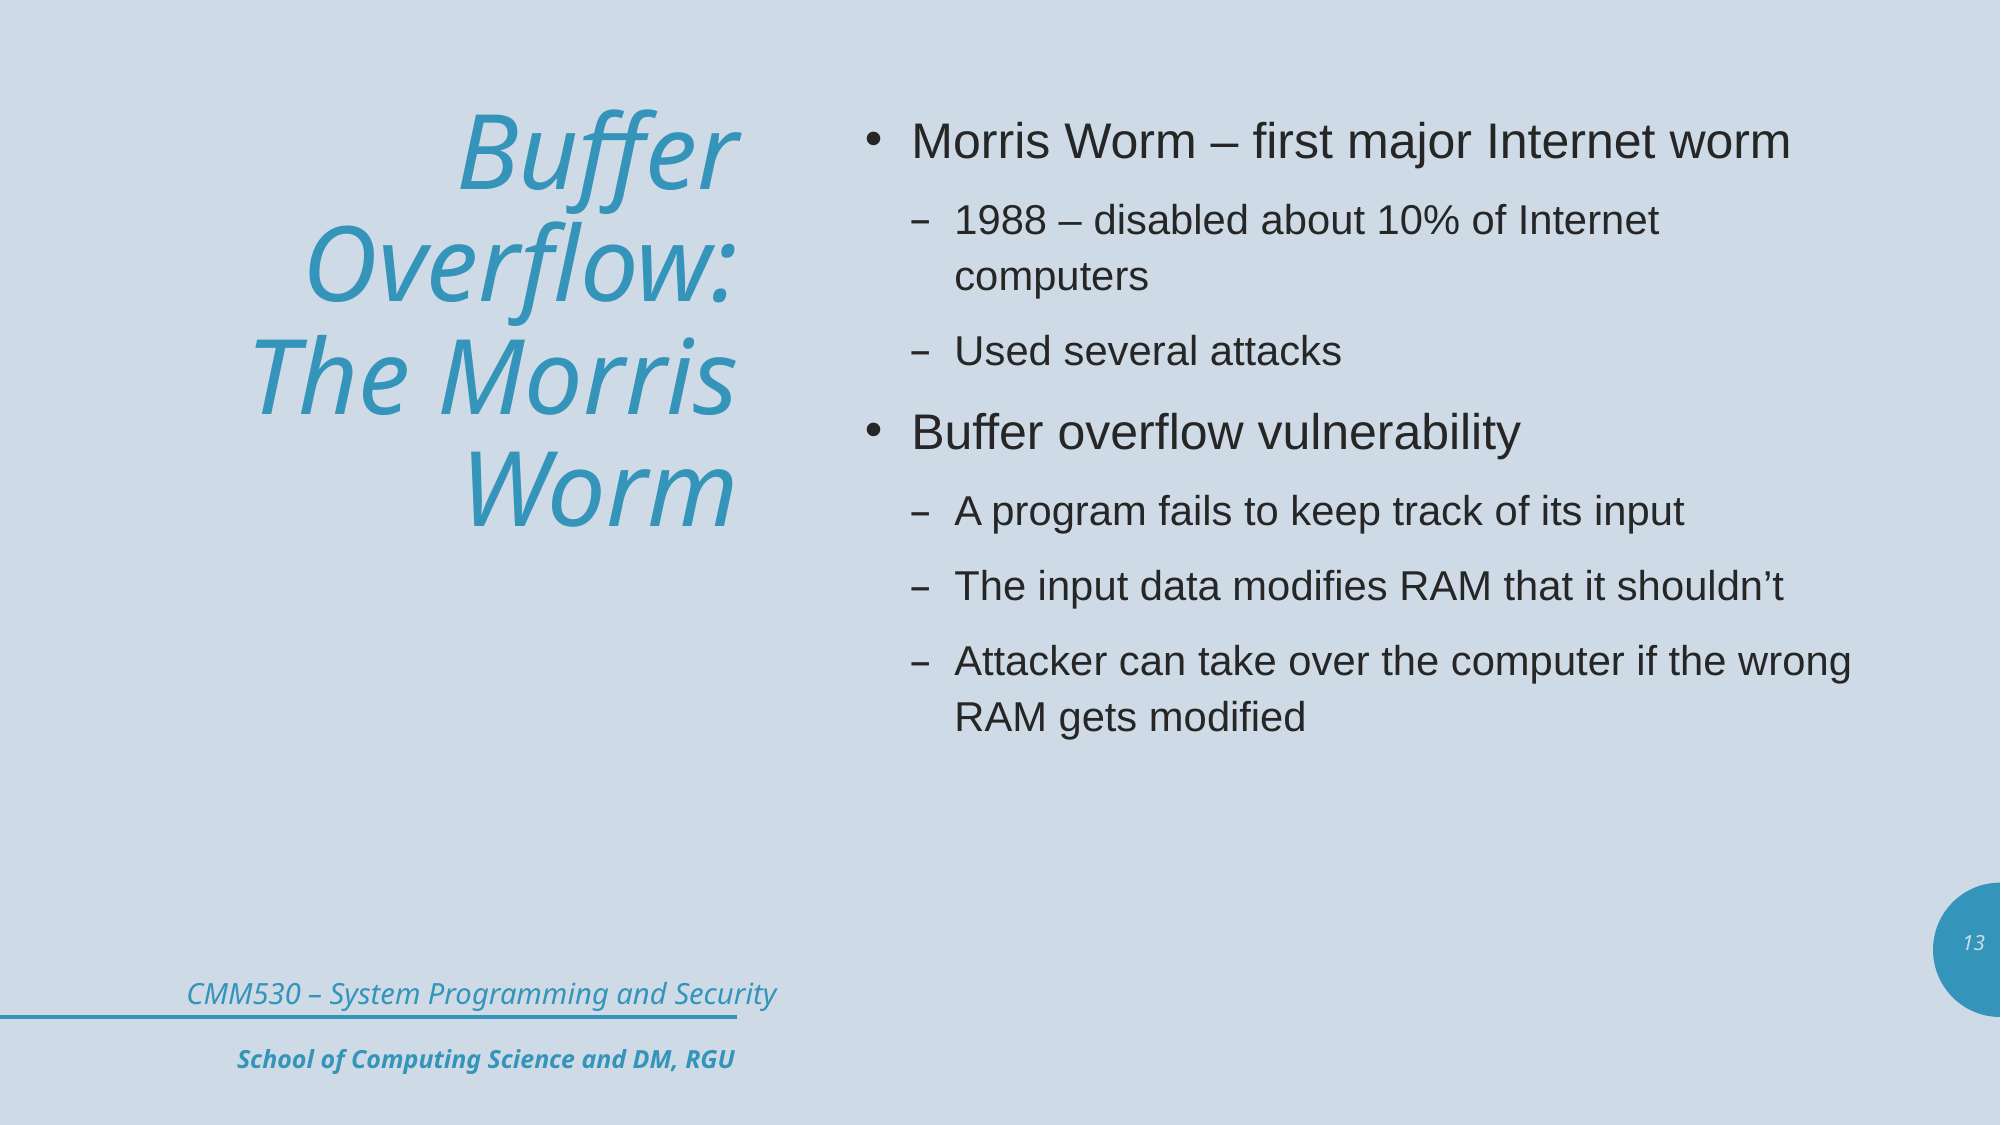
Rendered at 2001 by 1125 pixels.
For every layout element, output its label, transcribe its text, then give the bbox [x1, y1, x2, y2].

title Buffer Overflow: The Morris Worm [125, 91, 754, 905]
list Morris Worm – first major Internet worm 1988 – disabled about 10% of Internet computers Used several attacks Buffer overflow vulnerability A program fails to keep track of its input The input data modifies RAM that it shouldn’t Attacker can take over the computer if the wrong RAM gets modified [849, 93, 1875, 1022]
slide_number 13 [1933, 904, 2000, 980]
